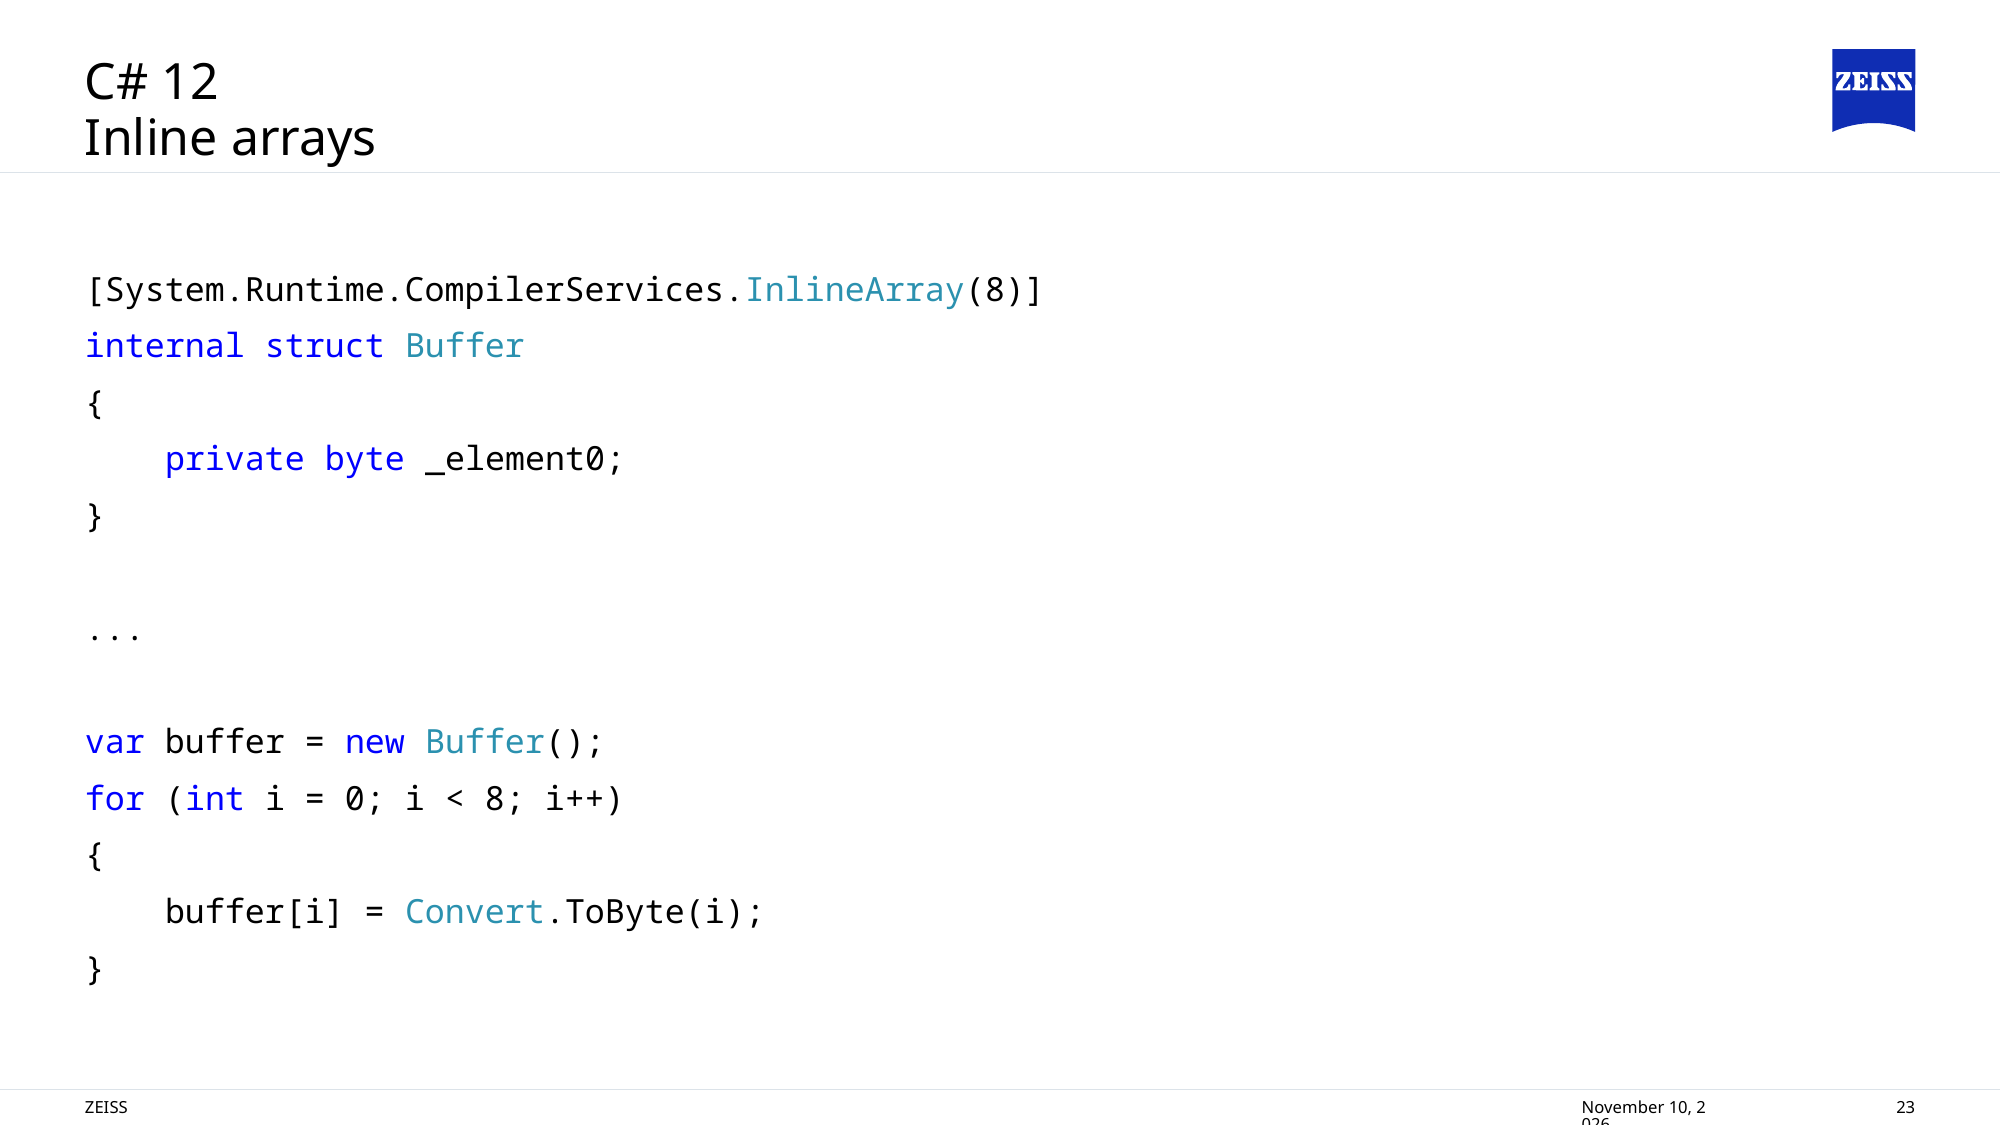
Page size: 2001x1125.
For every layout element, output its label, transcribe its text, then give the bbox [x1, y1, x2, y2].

slide_number 23 [1885, 1097, 1916, 1118]
title C# 12 [85, 49, 1683, 105]
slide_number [1581, 1097, 1710, 1118]
footer ZEISS [85, 1097, 724, 1118]
list Inline arrays [85, 105, 1683, 167]
list [System.Runtime.CompilerServices.InlineArray(8)] internal struct Buffer { private byte _element0; } ... var buffer = new Buffer(); for (int i = 0; i < 8; i++) { buffer[i] = Convert.ToByte(i); } [85, 267, 1916, 1000]
